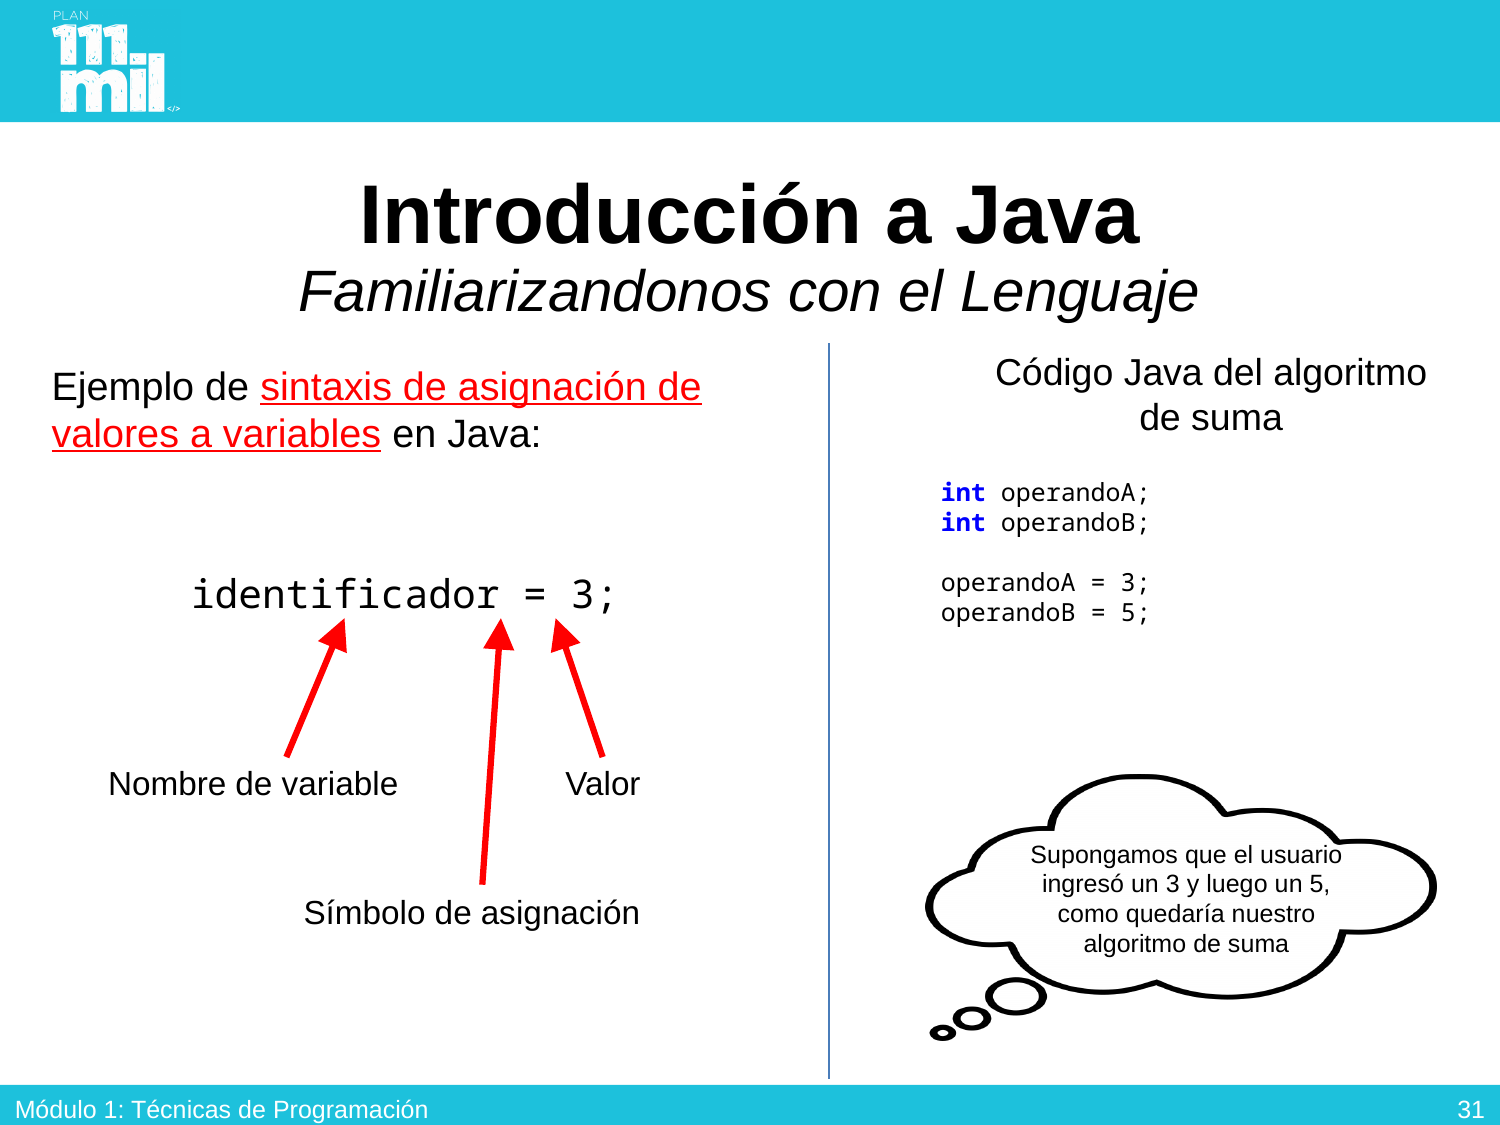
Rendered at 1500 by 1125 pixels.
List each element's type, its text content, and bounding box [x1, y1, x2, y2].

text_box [555, 618, 603, 758]
title Introducción a Java Familiarizandonos con el Lenguaje [103, 147, 1397, 348]
slide_number 30 [1162, 1078, 1500, 1125]
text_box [286, 618, 345, 758]
picture [925, 774, 1437, 1041]
text_box int operandoA; int operandoB; operandoA = 3; operandoB = 5; [925, 469, 1496, 634]
text_box Valor [555, 757, 668, 832]
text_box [482, 618, 501, 885]
text_box Código Java del algoritmo de suma [971, 343, 1451, 465]
text_box identificador = 3; [181, 563, 691, 652]
text_box Símbolo de asignación [293, 886, 653, 961]
text_box Nombre de variable [98, 757, 443, 832]
text_box Ejemplo de sintaxis de asignación de valores a variables en Java: [41, 355, 781, 470]
footer Módulo 1: Técnicas de Programación [0, 1078, 507, 1125]
